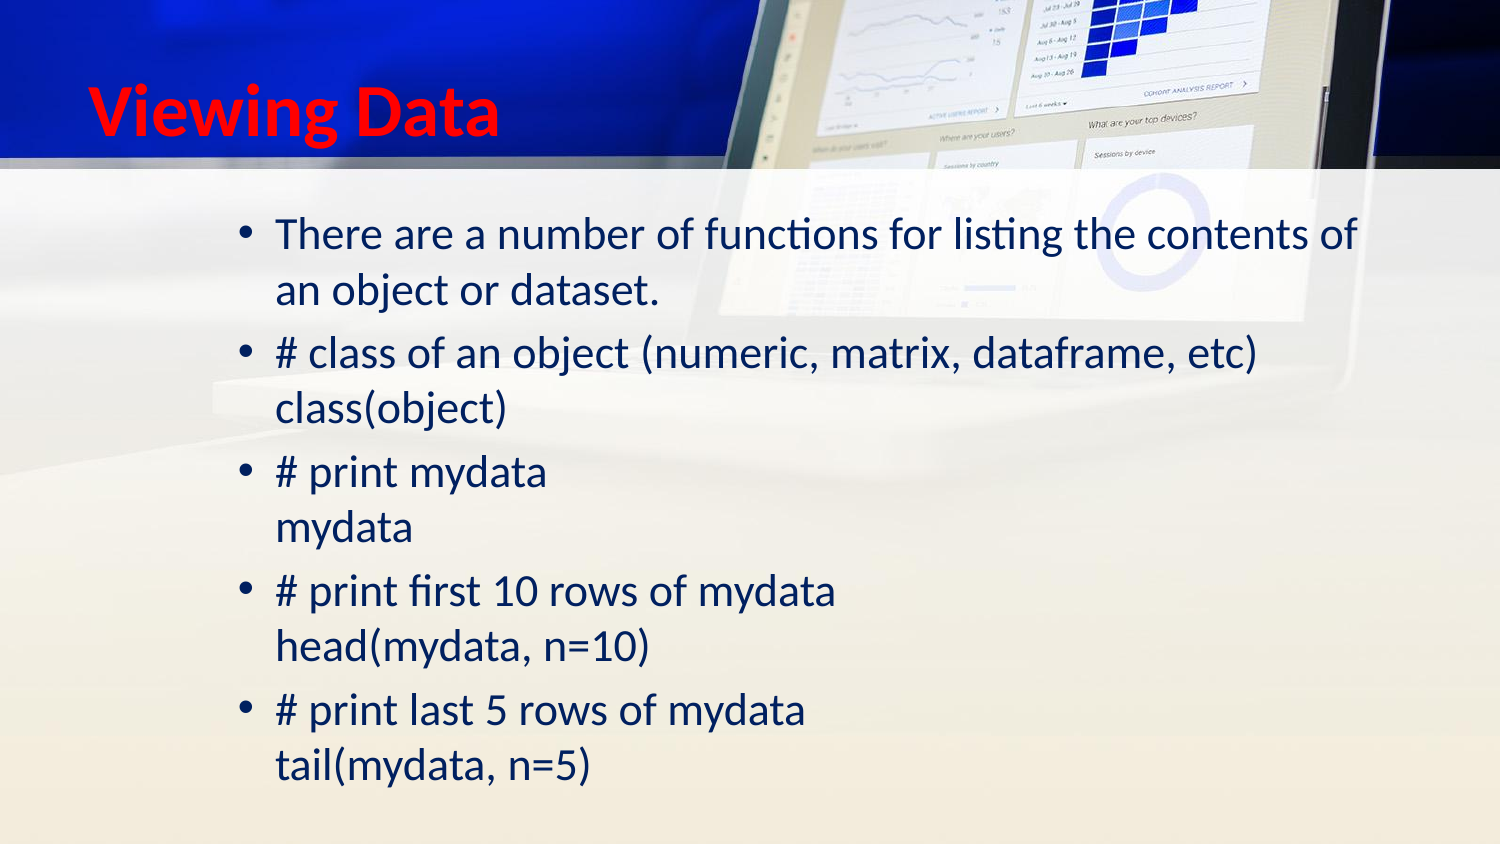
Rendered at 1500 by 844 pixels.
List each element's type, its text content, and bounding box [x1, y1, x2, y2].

title Viewing Data [73, 44, 1427, 170]
list There are a number of functions for listing the contents of an object or dataset. # class of an object (numeric, matrix, dataframe, etc) class(object) # print mydata mydata # print first 10 rows of mydata head(mydata, n=10) # print last 5 rows of mydata tail(mydata, n=5) [73, 196, 1427, 798]
picture [0, 0, 1500, 844]
